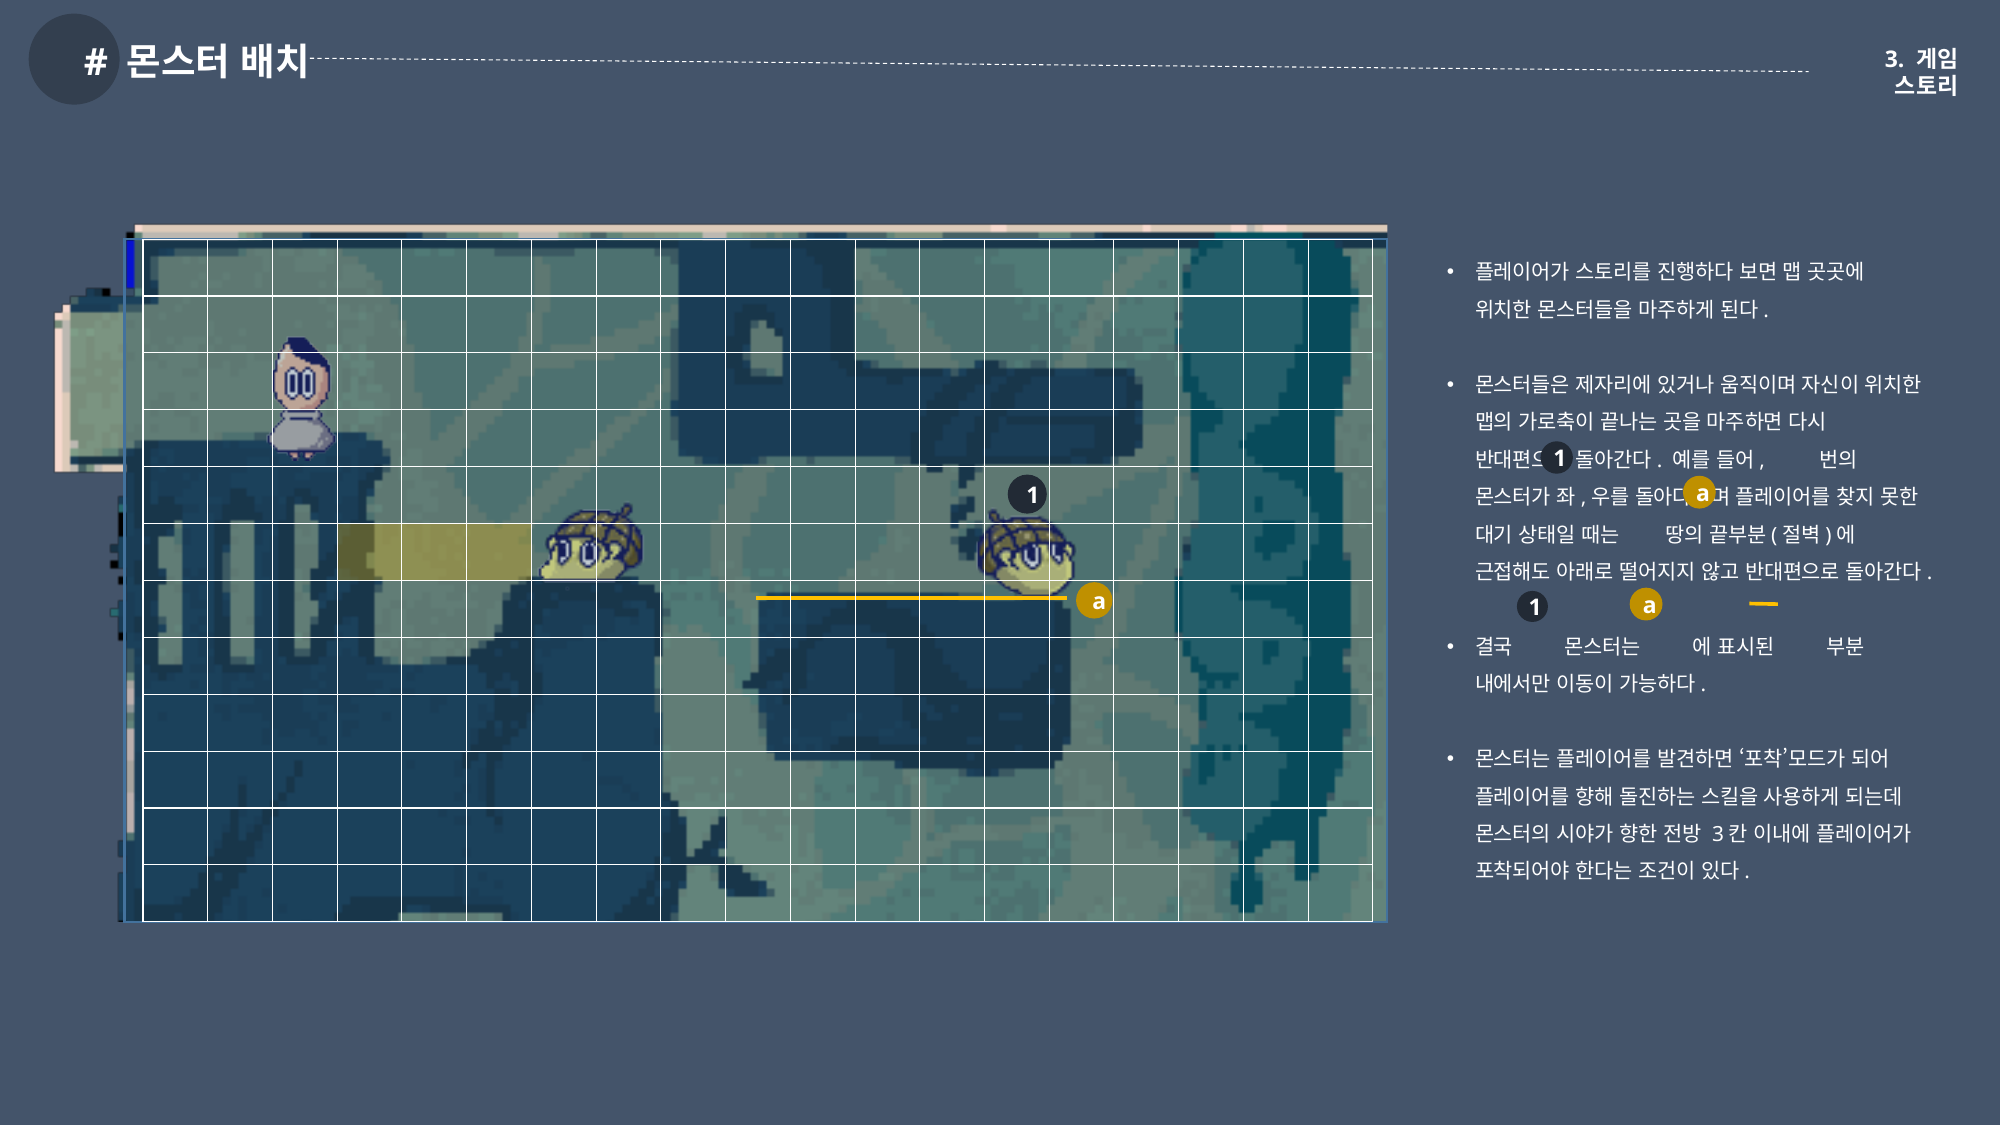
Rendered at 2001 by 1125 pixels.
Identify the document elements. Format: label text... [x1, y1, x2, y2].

text_box 1 [1539, 440, 1574, 475]
text_box 1 [1515, 589, 1549, 624]
text_box # 몬스터 배치 [69, 30, 838, 91]
text_box 3. 게임 스토리 [1808, 36, 1974, 107]
text_box a [1681, 474, 1717, 510]
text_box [856, 239, 1373, 922]
text_box 플레이어가 스토리를 진행하다 보면 맵 곳곳에 위치한 몬스터들을 마주하게 된다. 몬스터들은 제자리에 있거나 움직이며 자신이 위치한 맵의 가로축이 끝나는 곳을 마주하면 다시 반대편으로 돌아간다. 예를 들어, 번의 몬스터가 좌,우를 돌아다니며 플레이어를 찾지 못한 대기 상태일 때는 땅의 끝부분(절벽)에 근접해도 아래로 떨어지지 않고 반대편으로 돌아간다. 결국 몬스터는 에 표시된 부분 내에서만 이동이 가능하다. 몬스터는 플레이어를 발견하면 ‘포착’모드가 되어 플레이어를 향해 돌진하는 스킬을 사용하게 되는데 몬스터의 시야가 향한 전방 3칸 이내에 플레이어가 포착되어야 한다는 조건이 있다. [1432, 239, 1938, 891]
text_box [142, 239, 856, 922]
text_box a [1628, 586, 1664, 622]
text_box [27, 12, 111, 106]
picture [0, 121, 1388, 922]
